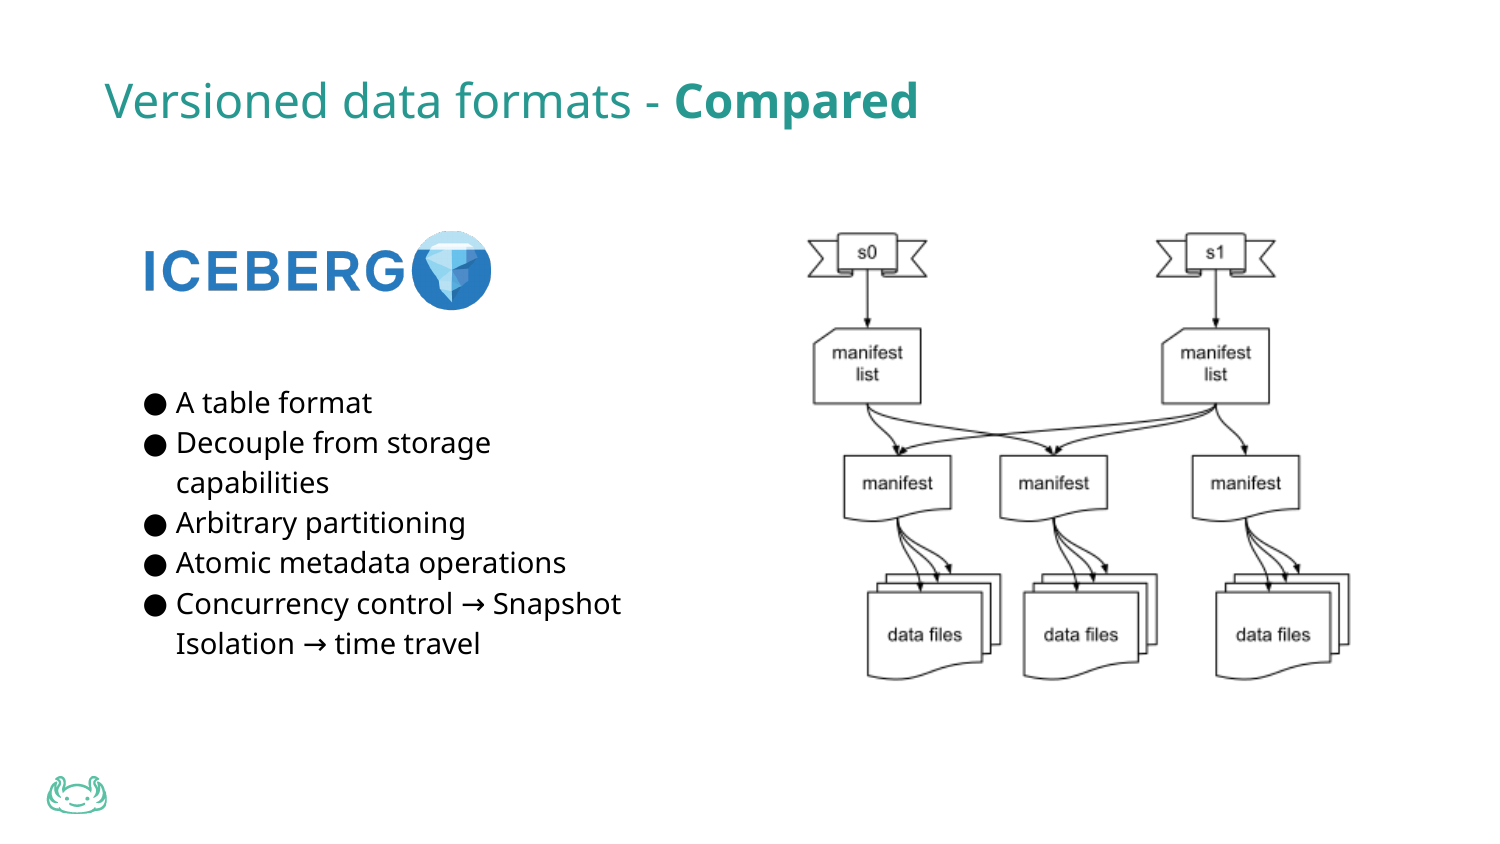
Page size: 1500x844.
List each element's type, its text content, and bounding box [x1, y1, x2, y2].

picture [46, 776, 107, 814]
text_box A table format Decouple from storage capabilities Arbitrary partitioning Atomic metadata operations Concurrency control → Snapshot Isolation → time travel [104, 363, 663, 662]
picture [760, 200, 1421, 707]
subtitle Versioned data formats - Compared [104, 75, 1225, 130]
picture [135, 219, 501, 320]
